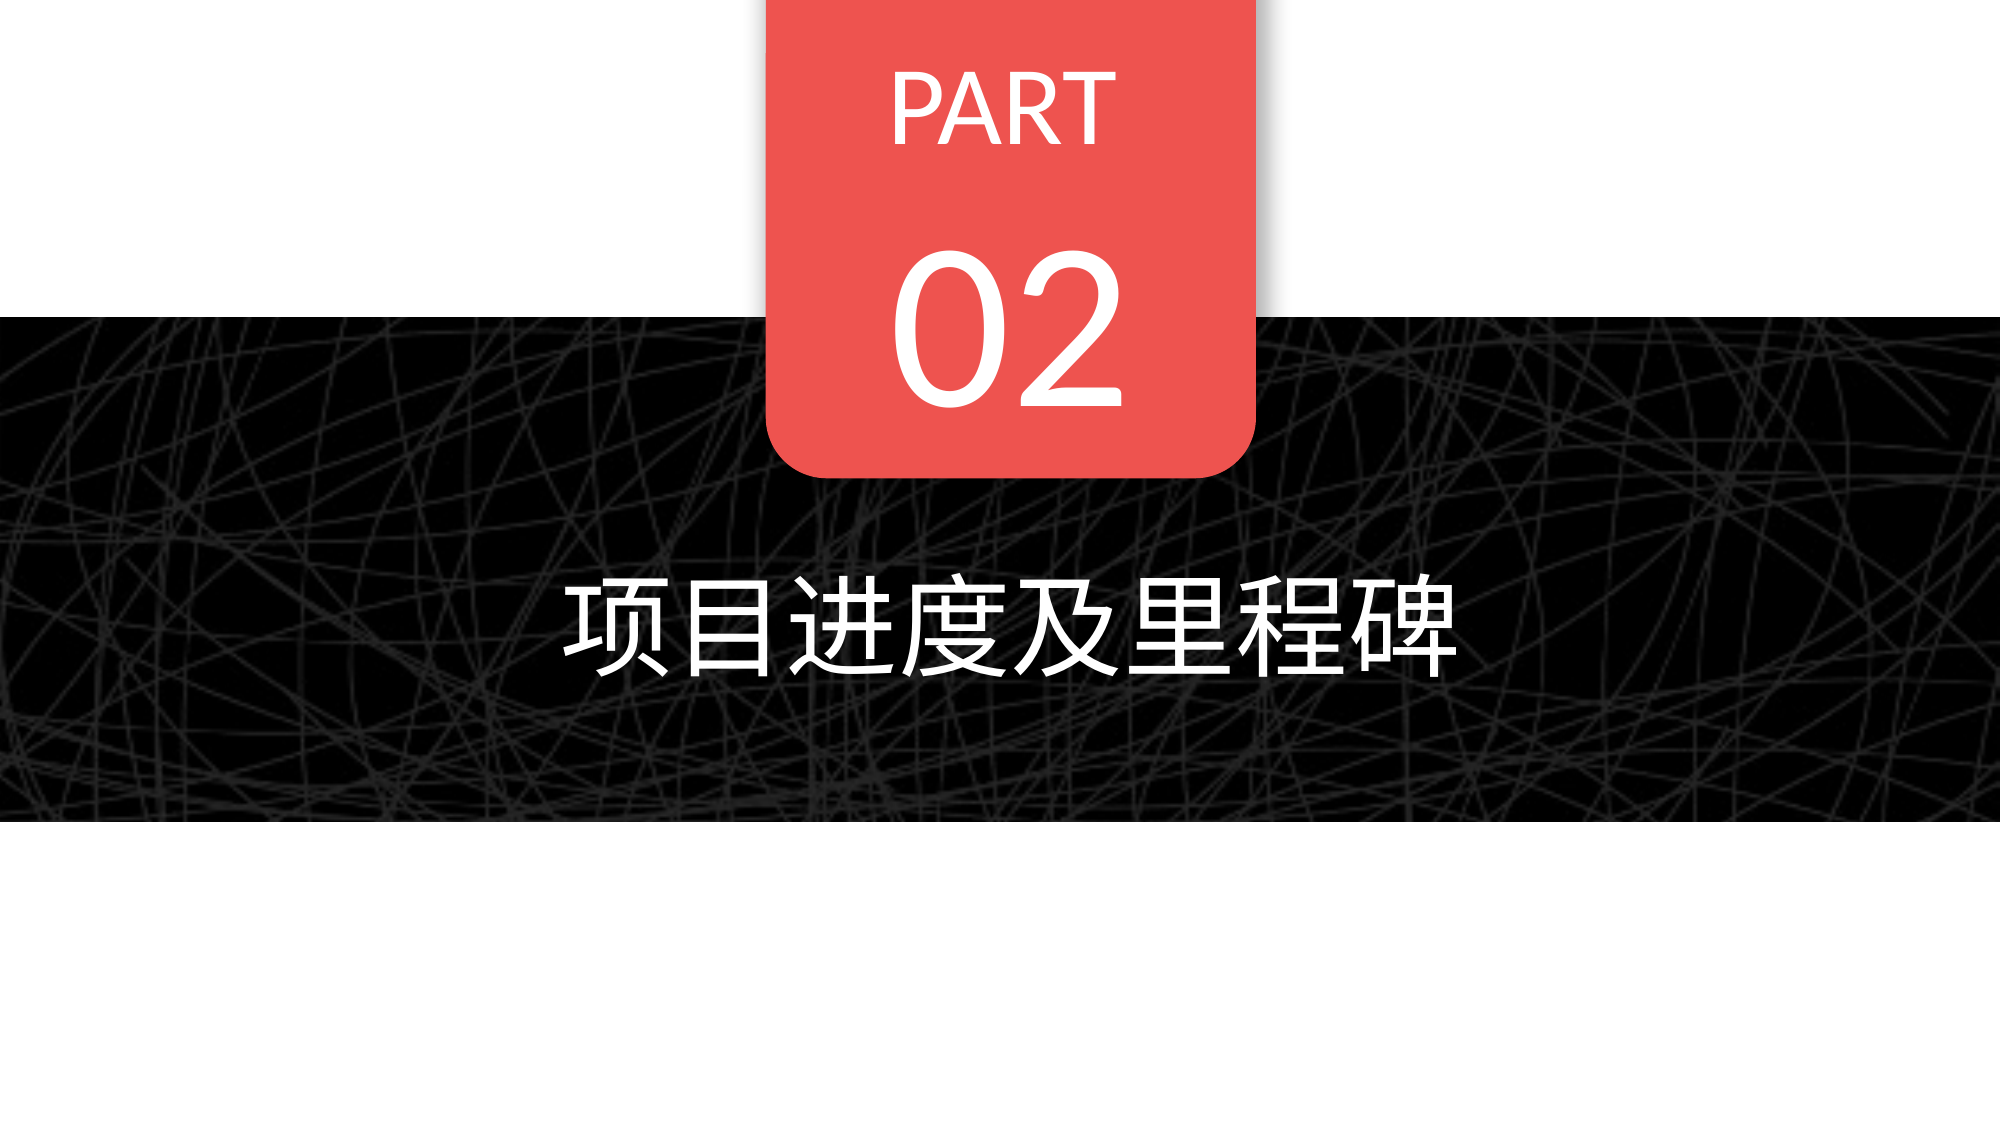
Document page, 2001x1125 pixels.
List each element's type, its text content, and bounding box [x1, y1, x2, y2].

text_box PART 02 [764, 0, 1258, 317]
picture [0, 317, 2000, 822]
